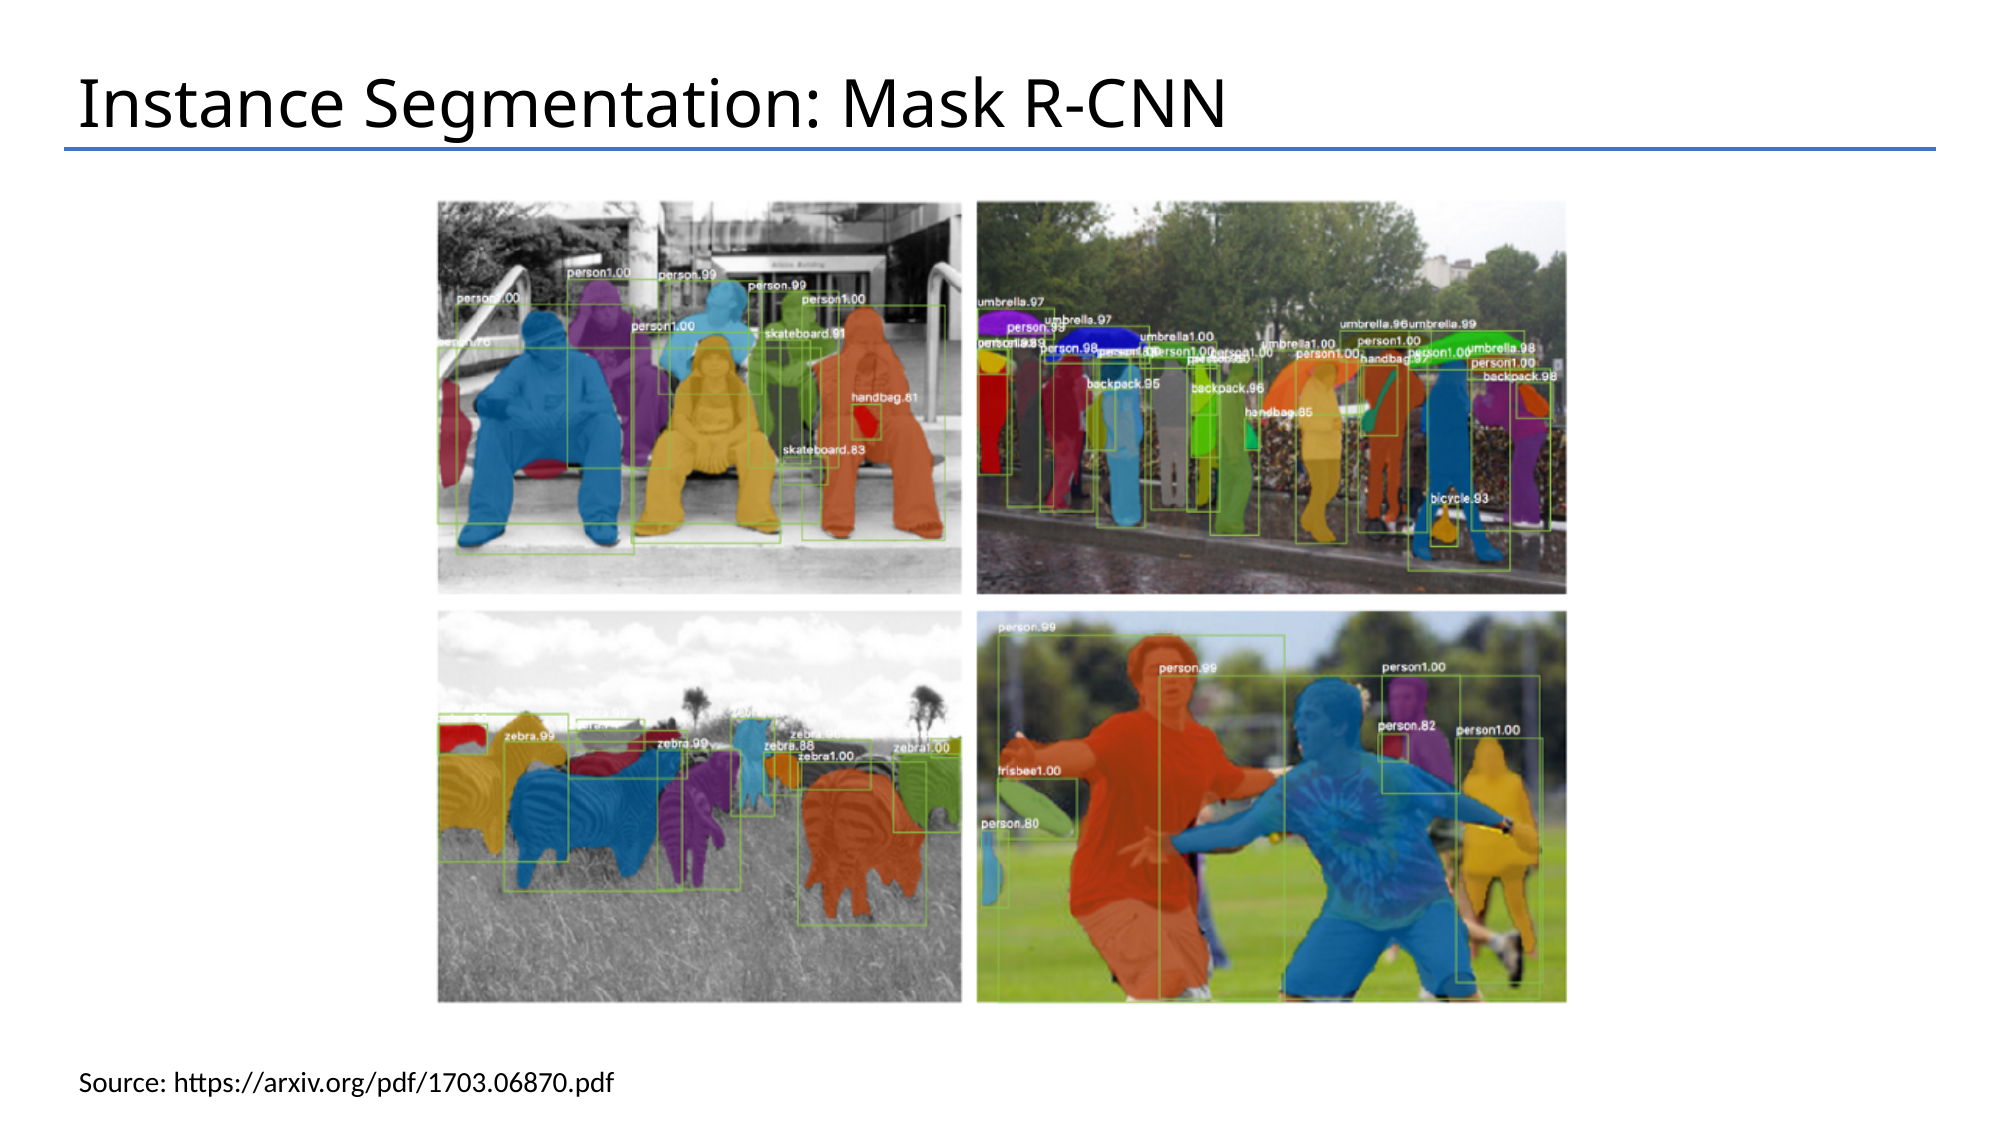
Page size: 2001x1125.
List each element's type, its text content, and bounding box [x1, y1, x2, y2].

picture [424, 196, 1576, 1009]
text_box Source: https://arxiv.org/pdf/1703.06870.pdf [63, 1055, 1784, 1106]
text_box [63, 52, 1936, 149]
